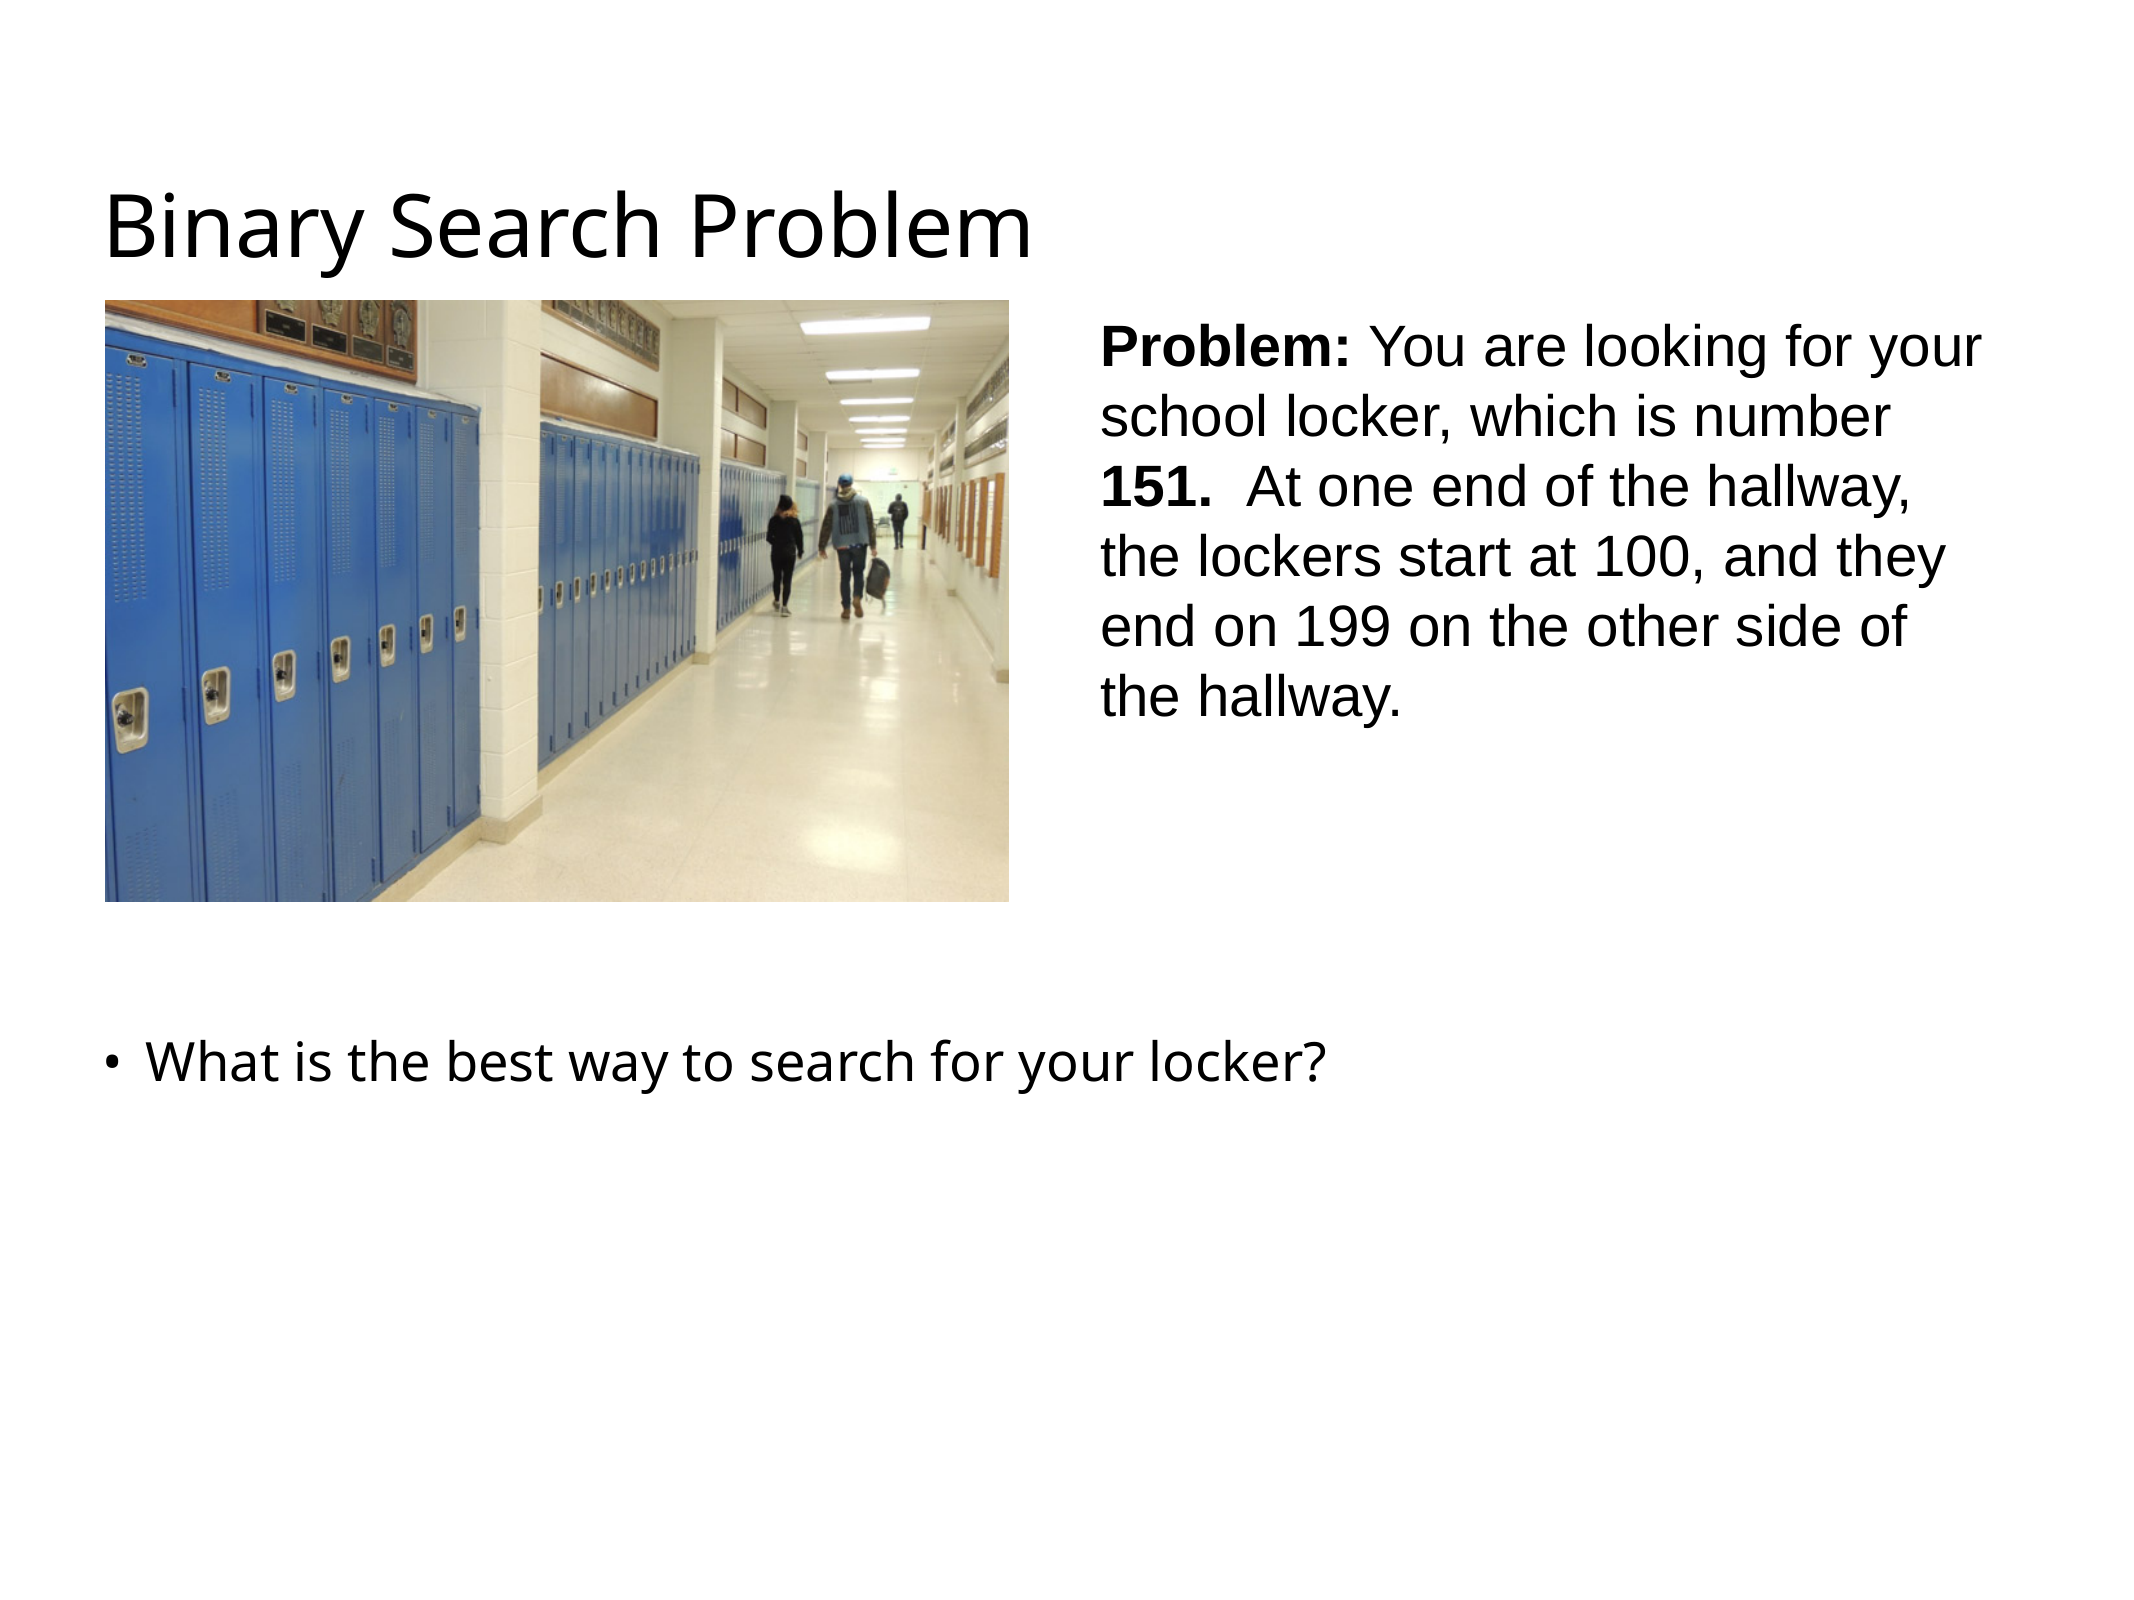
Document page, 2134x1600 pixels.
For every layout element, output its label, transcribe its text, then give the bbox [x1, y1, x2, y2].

picture [104, 300, 1009, 902]
title Binary Search Problem [93, 0, 2040, 284]
list What is the best way to search for your locker? [93, 986, 2032, 1376]
text_box Problem: You are looking for your school locker, which is number 151. At one end of the hallway, the lockers start at 100, and they end on 199 on the other side of the hallway. [1085, 300, 2001, 736]
